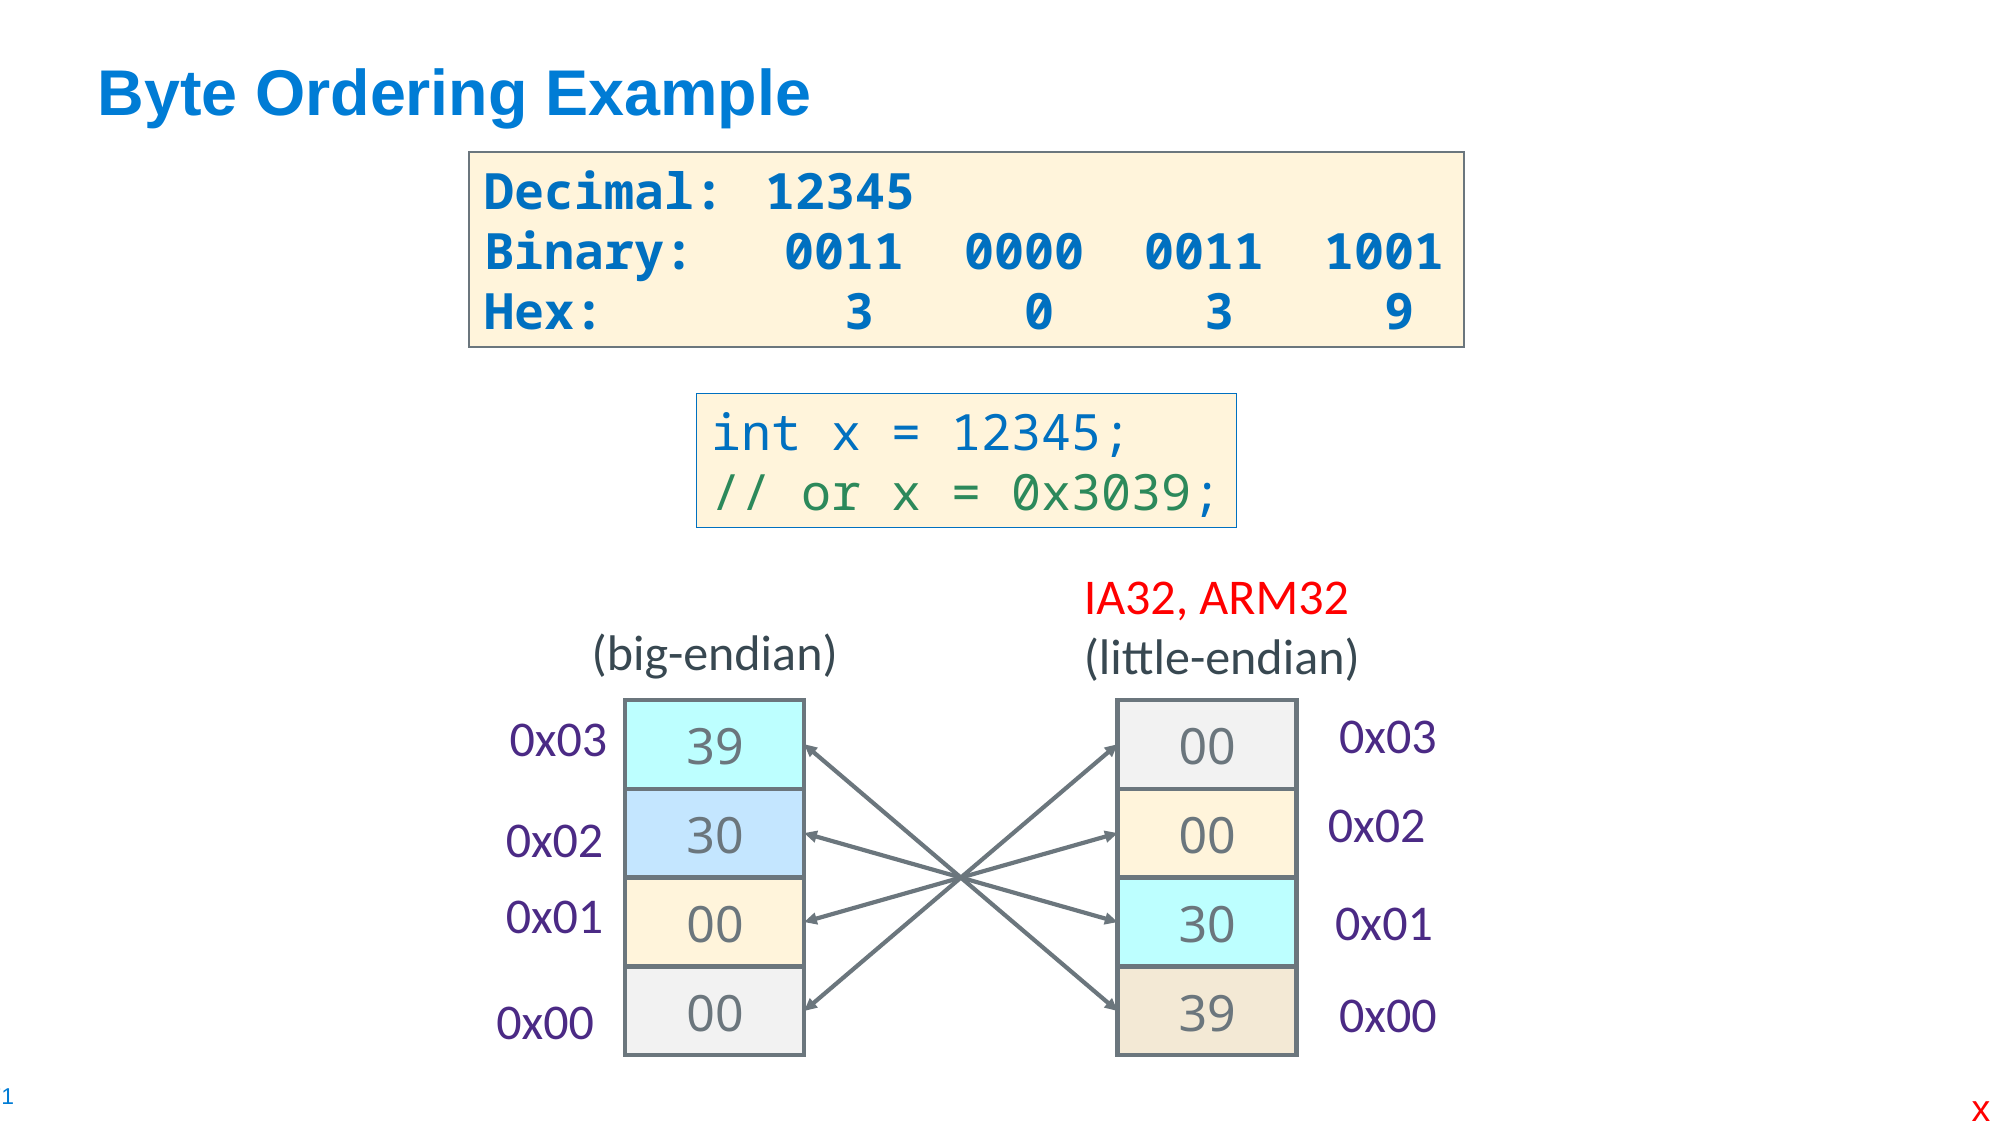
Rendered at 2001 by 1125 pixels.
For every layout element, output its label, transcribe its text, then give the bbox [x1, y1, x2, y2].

text_box x [1956, 1076, 2000, 1125]
title Byte Ordering Example [82, 19, 1808, 137]
text_box int x = 12345; // or x = 0x3039; [696, 393, 1237, 528]
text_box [455, 553, 1478, 1064]
text_box Decimal: 12345 Binary: 0011 0000 0011 1001 Hex: 3 0 3 9 [469, 151, 1464, 347]
